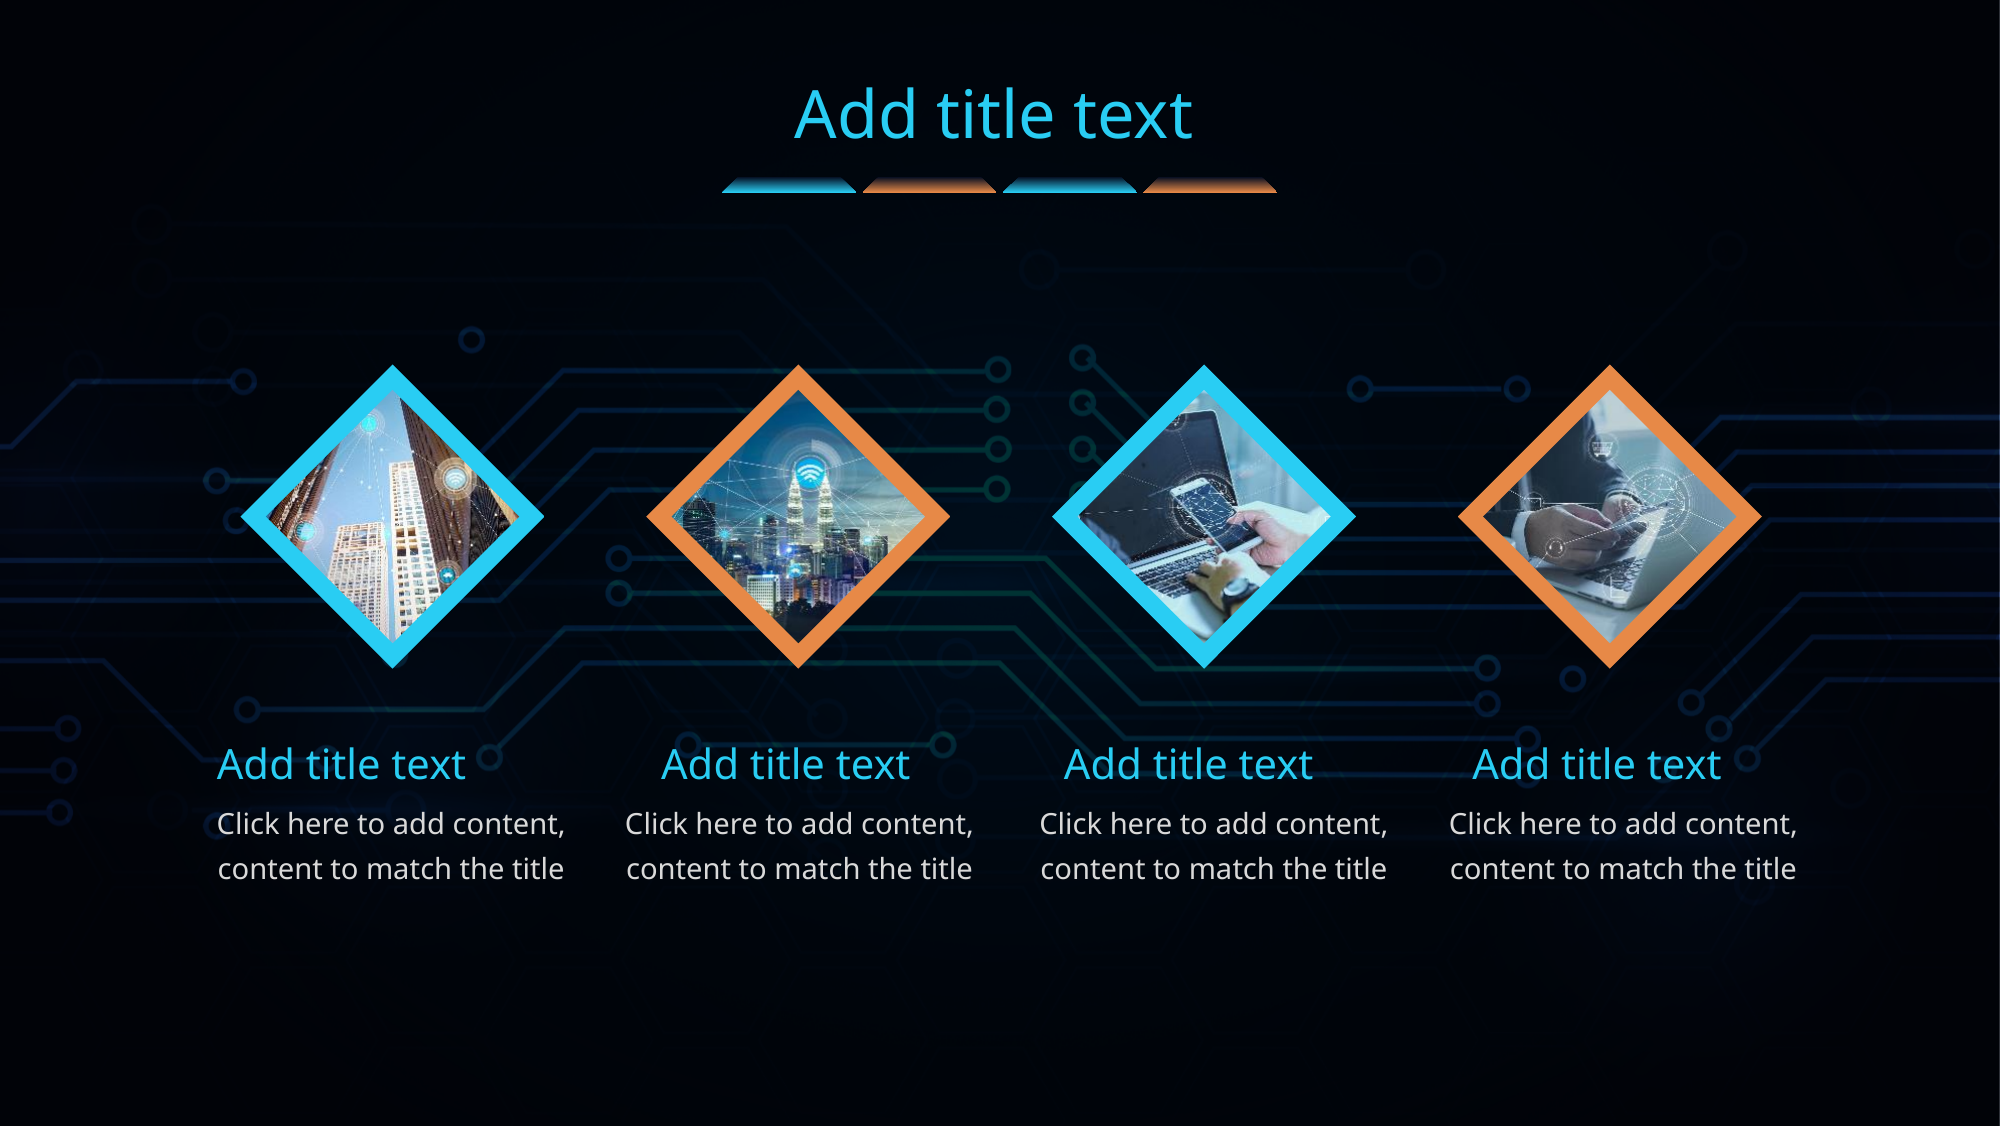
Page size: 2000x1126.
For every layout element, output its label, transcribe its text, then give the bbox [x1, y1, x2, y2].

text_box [1396, 730, 1851, 890]
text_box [602, 730, 991, 890]
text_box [991, 730, 1396, 890]
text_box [671, 389, 925, 644]
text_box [265, 389, 520, 644]
text_box Add title text [740, 64, 1248, 160]
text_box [197, 730, 586, 890]
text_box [722, 176, 1278, 193]
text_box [1077, 389, 1331, 644]
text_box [1483, 389, 1737, 644]
picture [0, 0, 2000, 1126]
